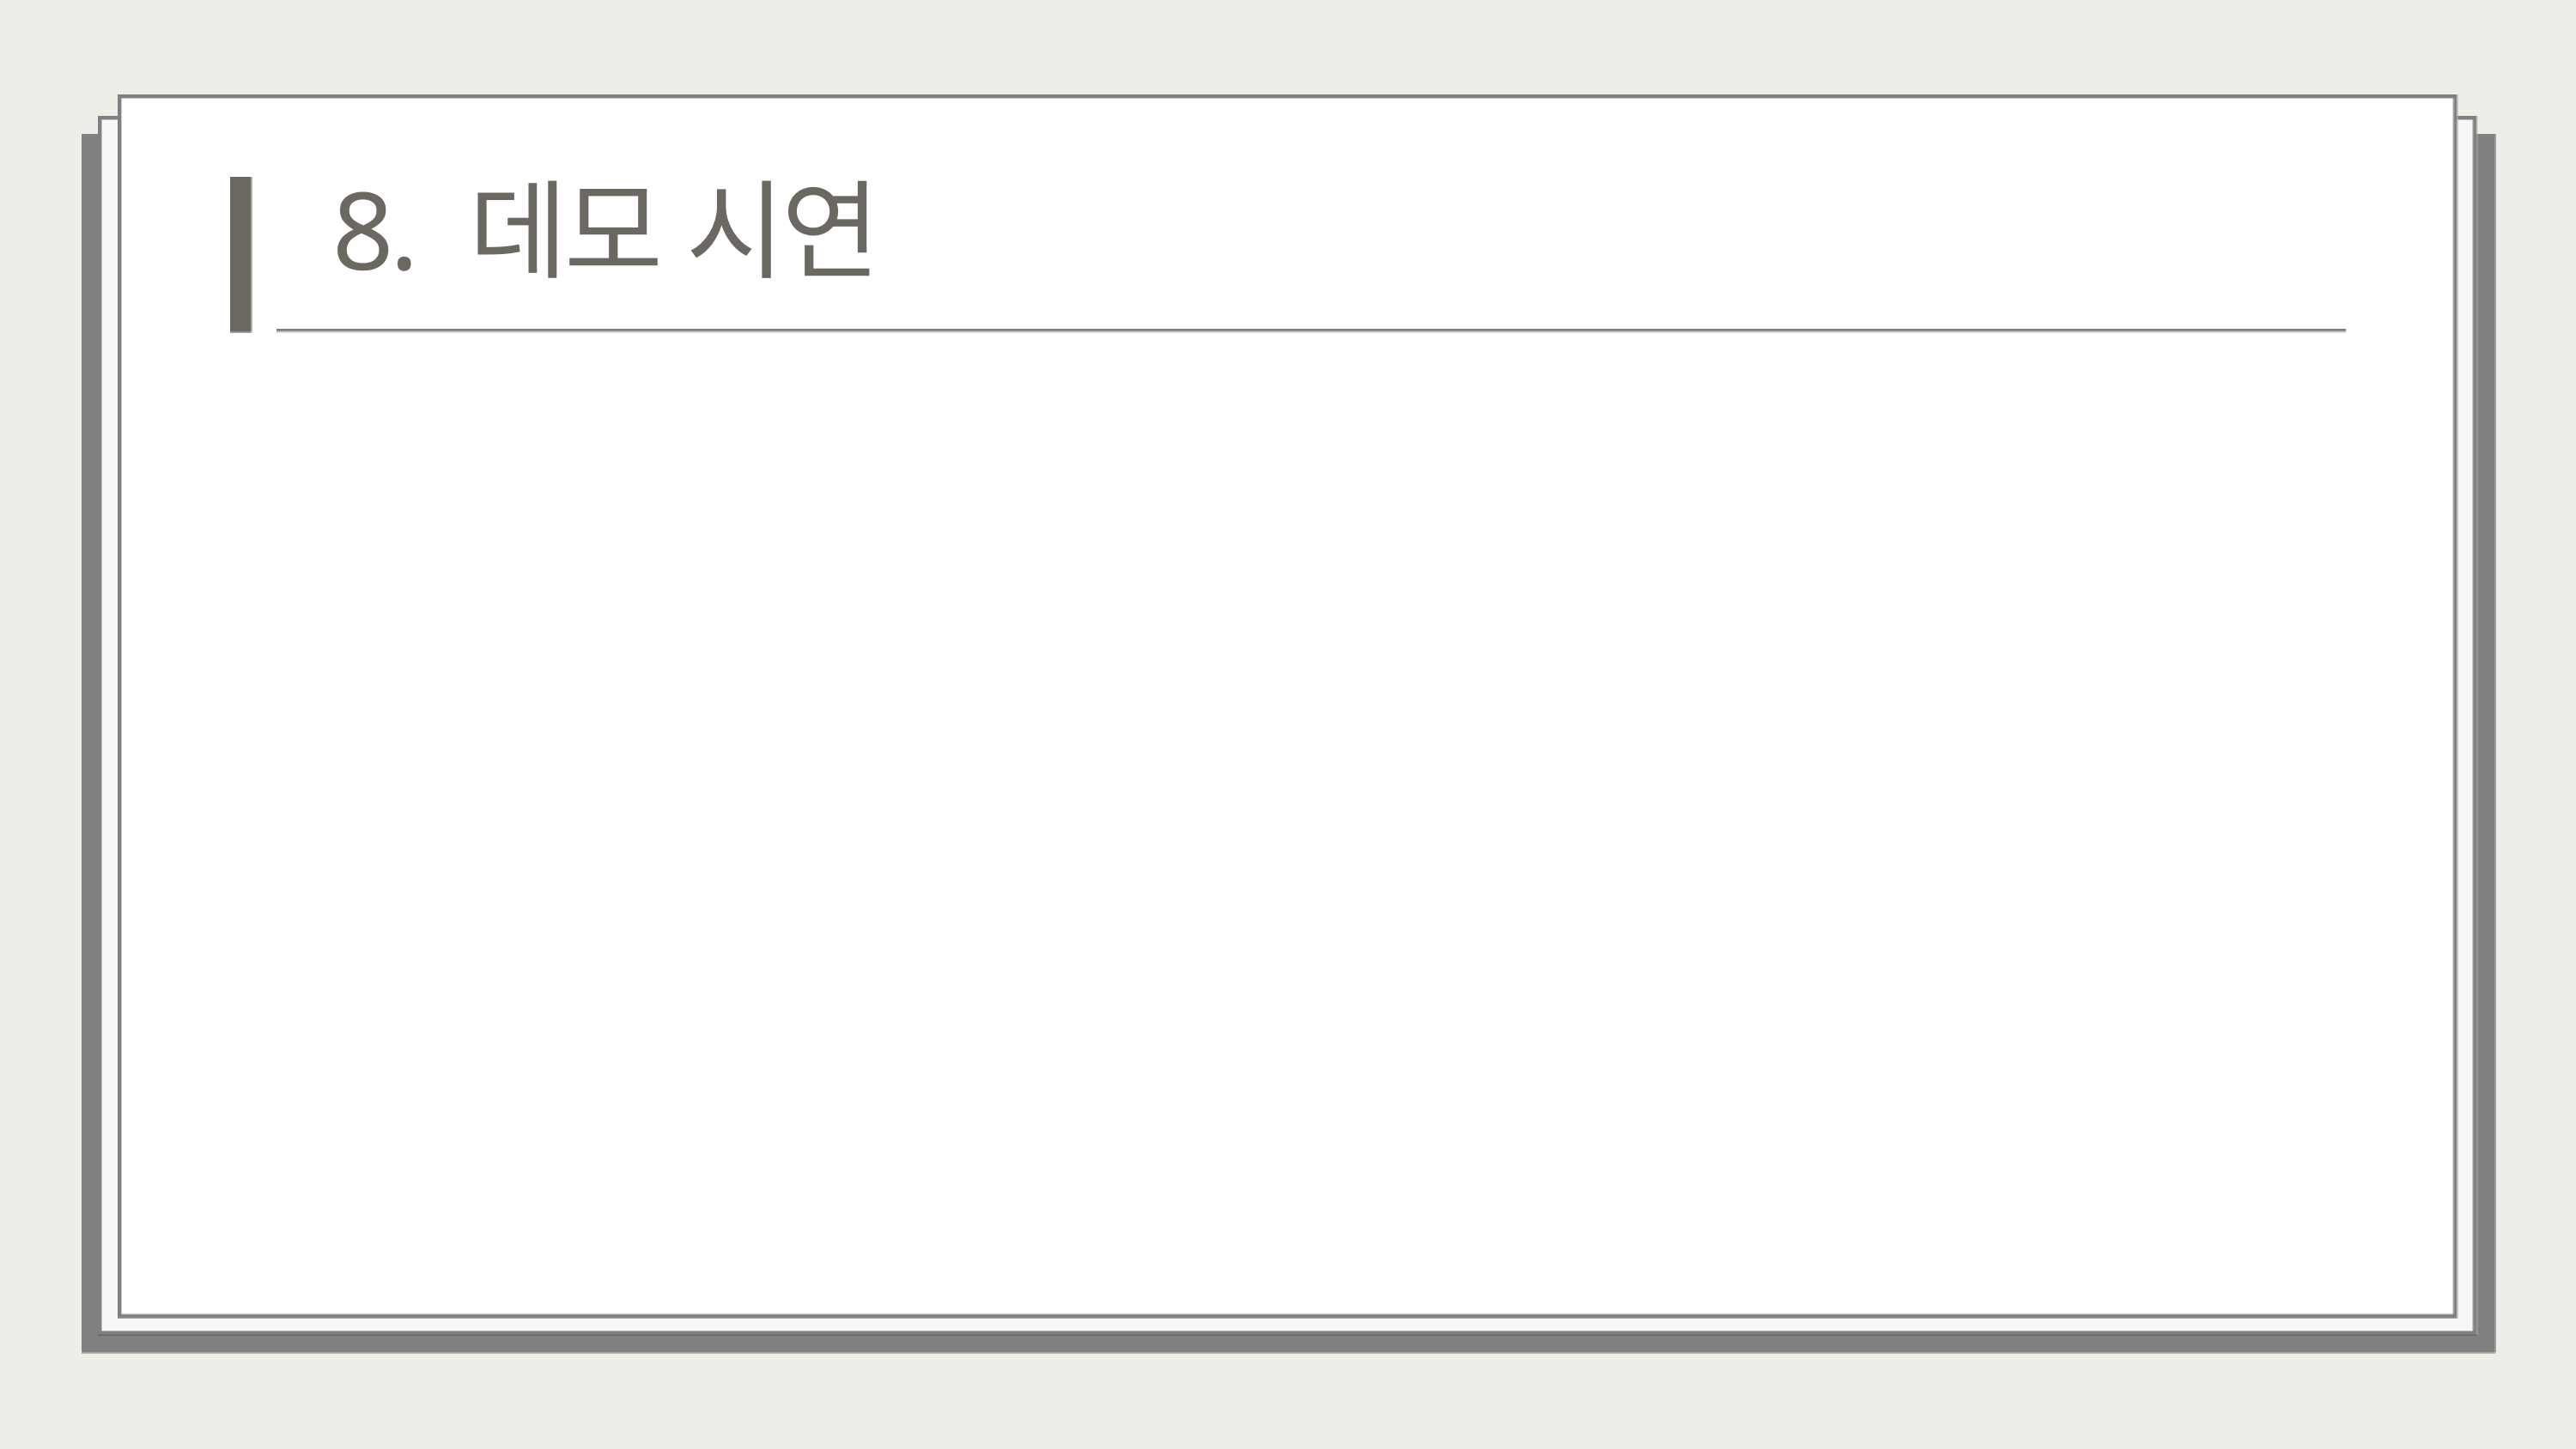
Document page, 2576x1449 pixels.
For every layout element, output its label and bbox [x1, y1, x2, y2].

picture [82, 94, 2496, 1355]
